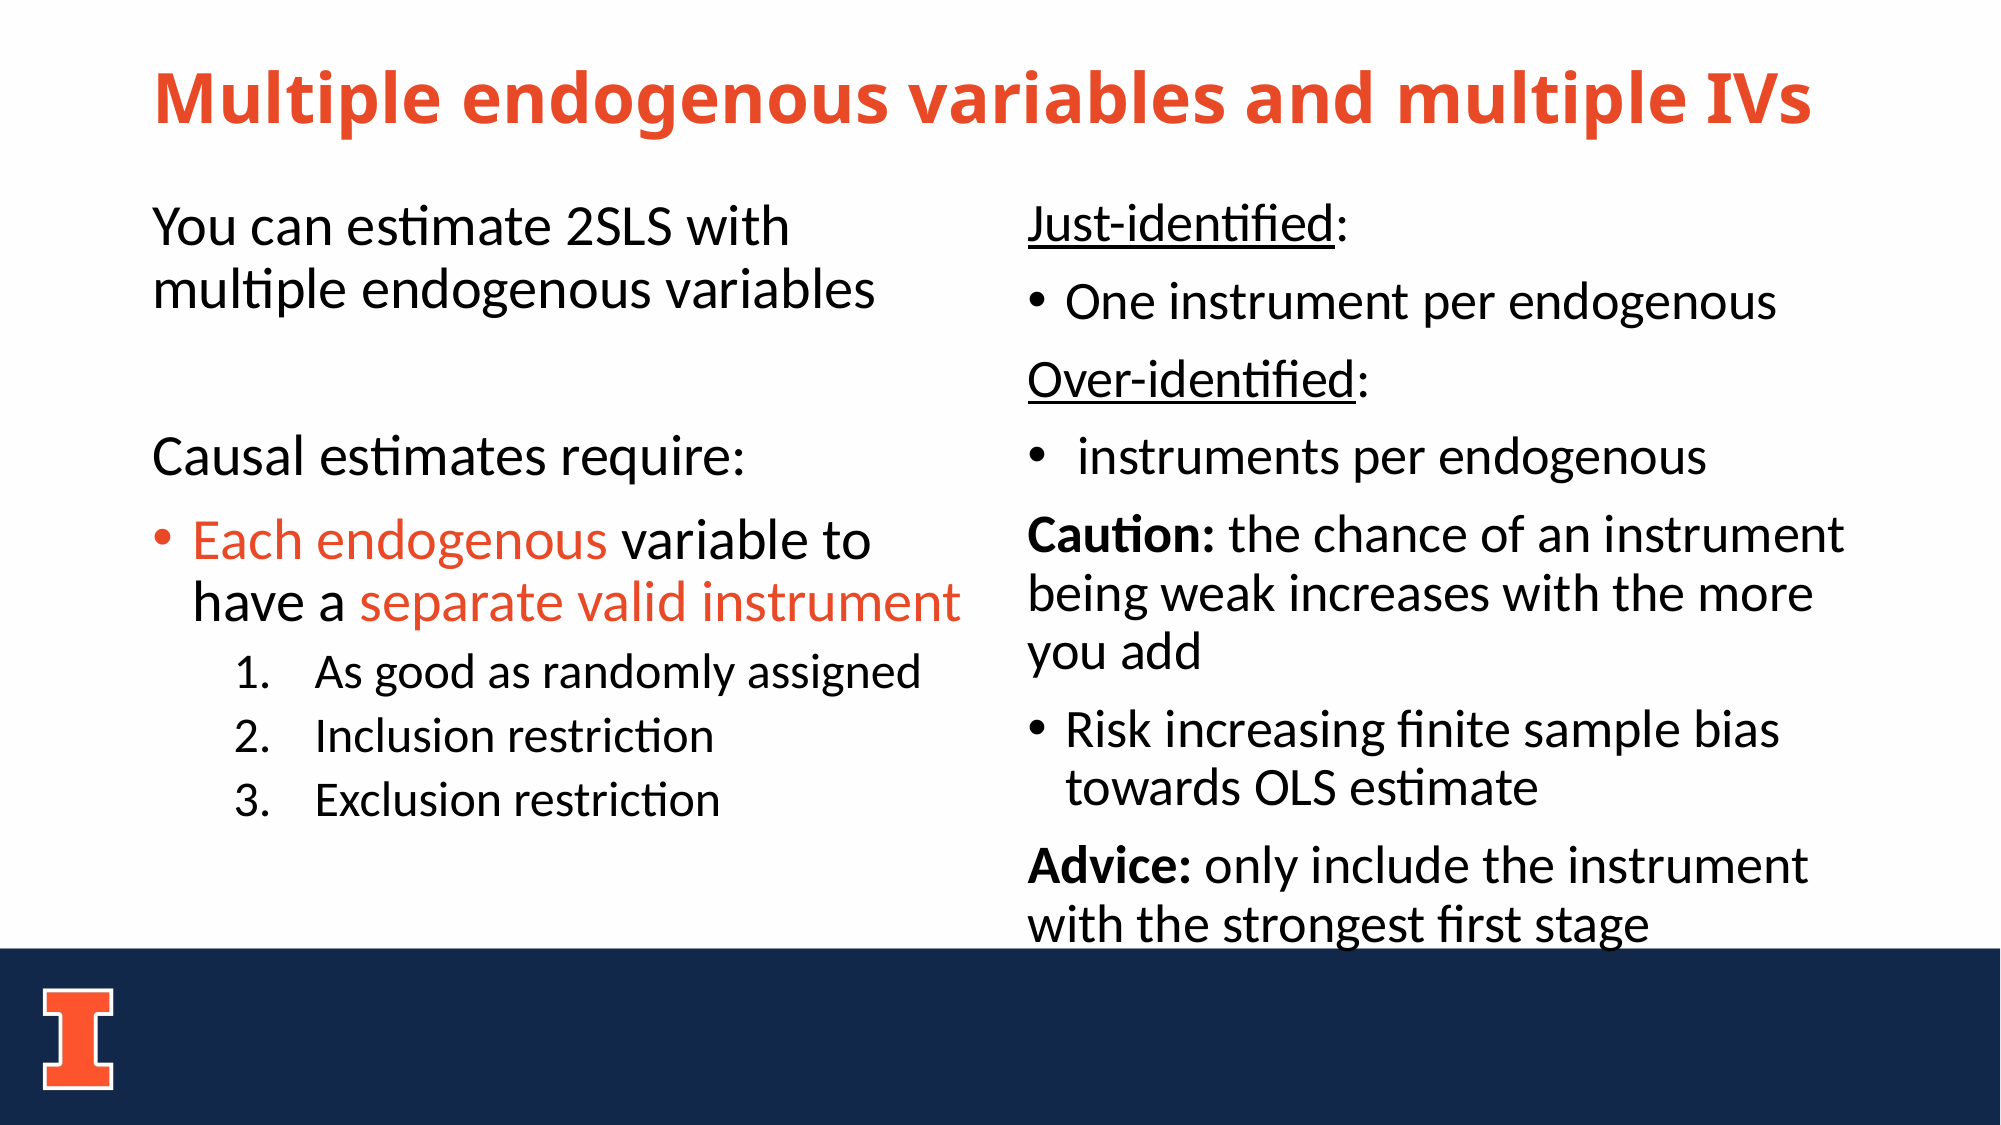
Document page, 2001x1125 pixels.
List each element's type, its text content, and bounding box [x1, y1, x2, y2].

title Multiple endogenous variables and multiple IVs [137, 56, 1863, 155]
list You can estimate 2SLS with multiple endogenous variables Causal estimates require: Each endogenous variable to have a separate valid instrument As good as randomly assigned Inclusion restriction Exclusion restriction [137, 187, 988, 939]
picture [0, 0, 2001, 1125]
